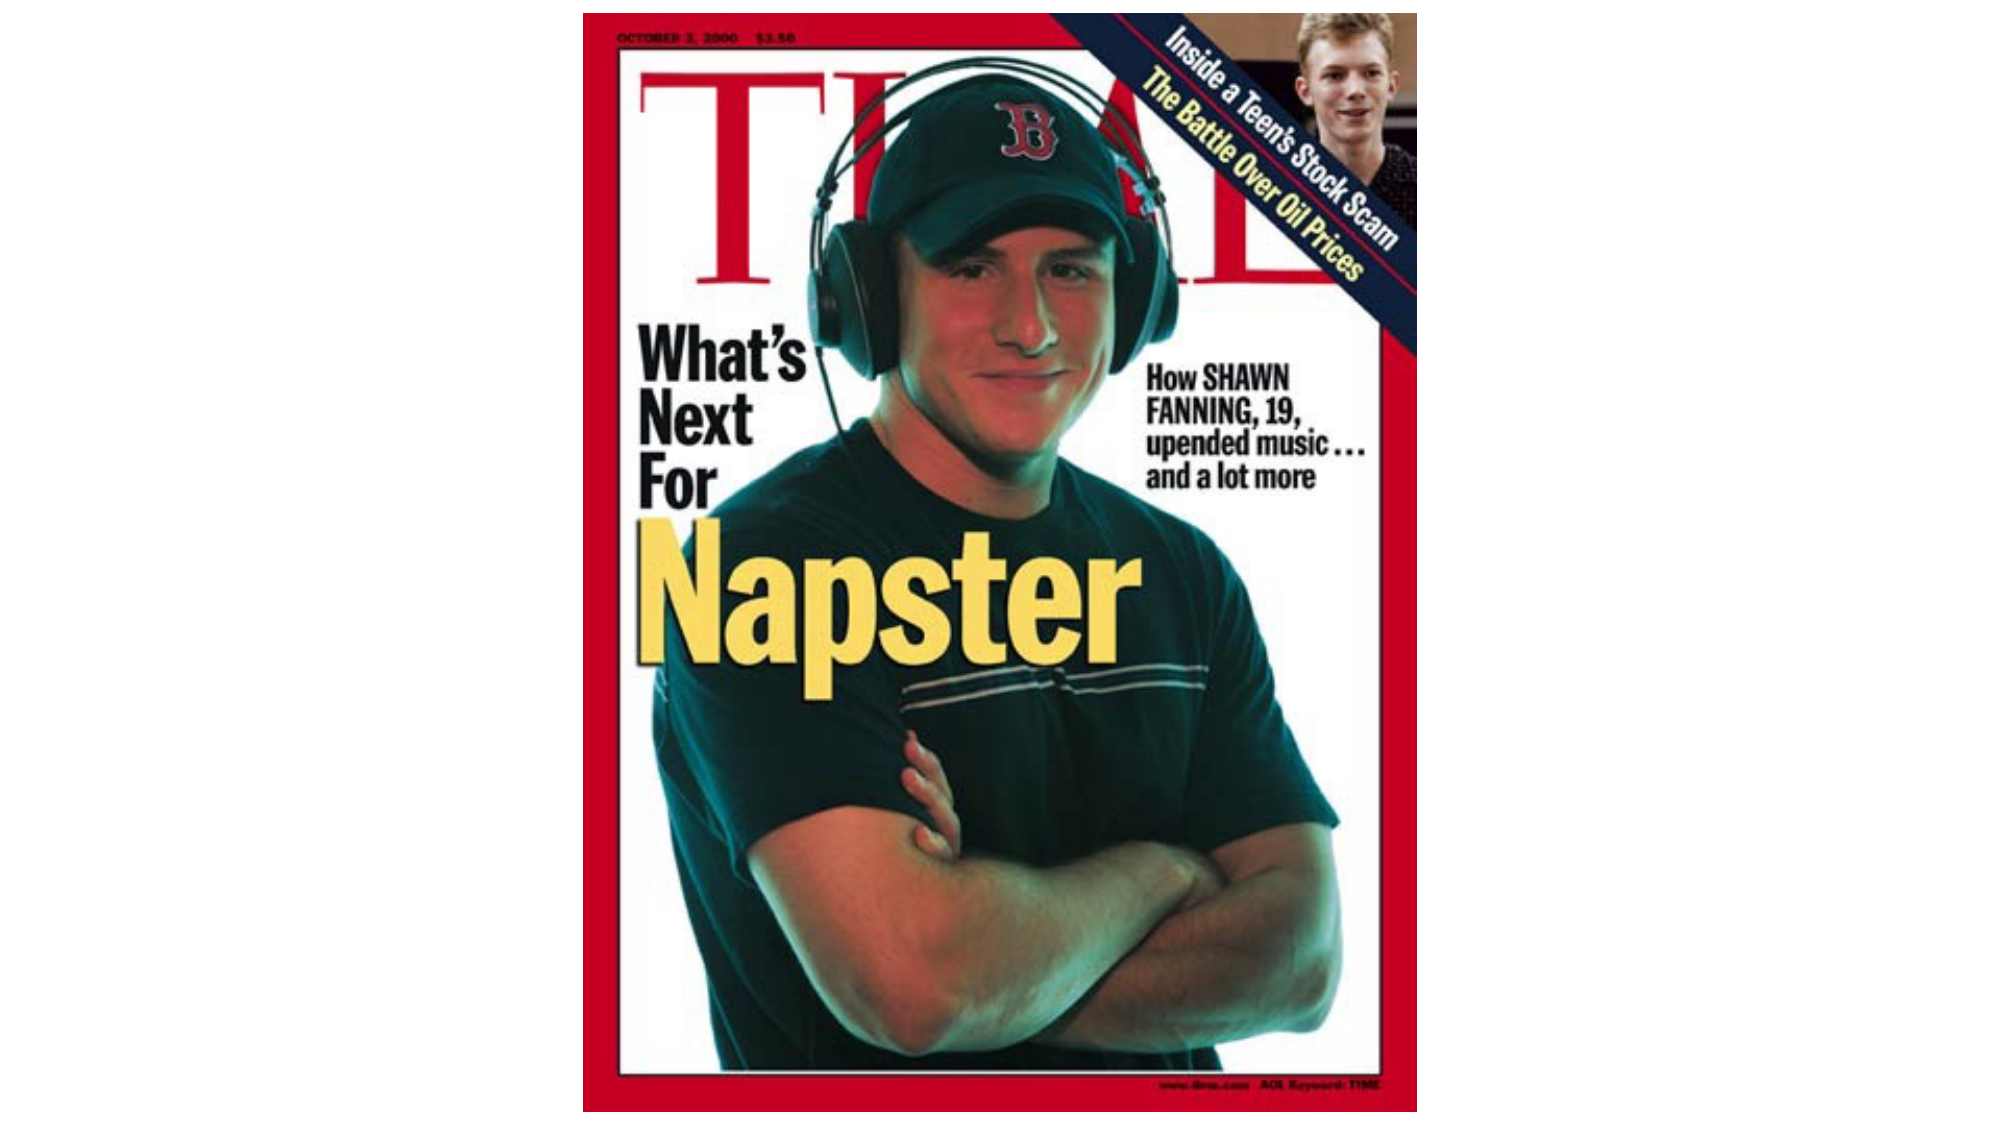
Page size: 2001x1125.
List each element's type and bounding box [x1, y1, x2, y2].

picture [583, 13, 1417, 1112]
